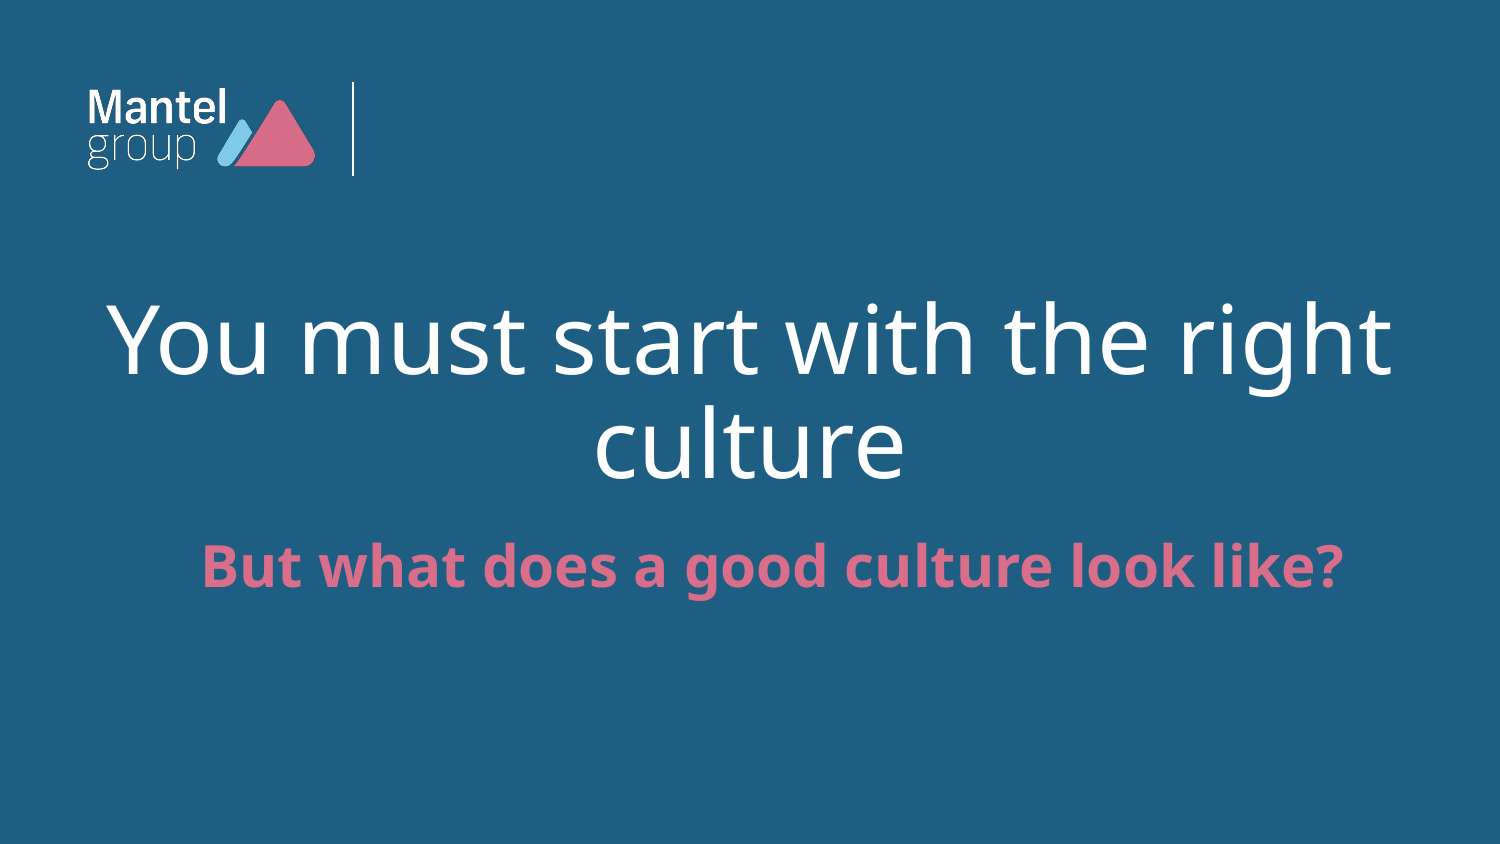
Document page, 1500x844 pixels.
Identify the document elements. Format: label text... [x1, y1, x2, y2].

picture [88, 88, 315, 147]
title You must start with the right culture [73, 147, 1427, 513]
subtitle But what does a good culture look like? [73, 513, 1449, 662]
